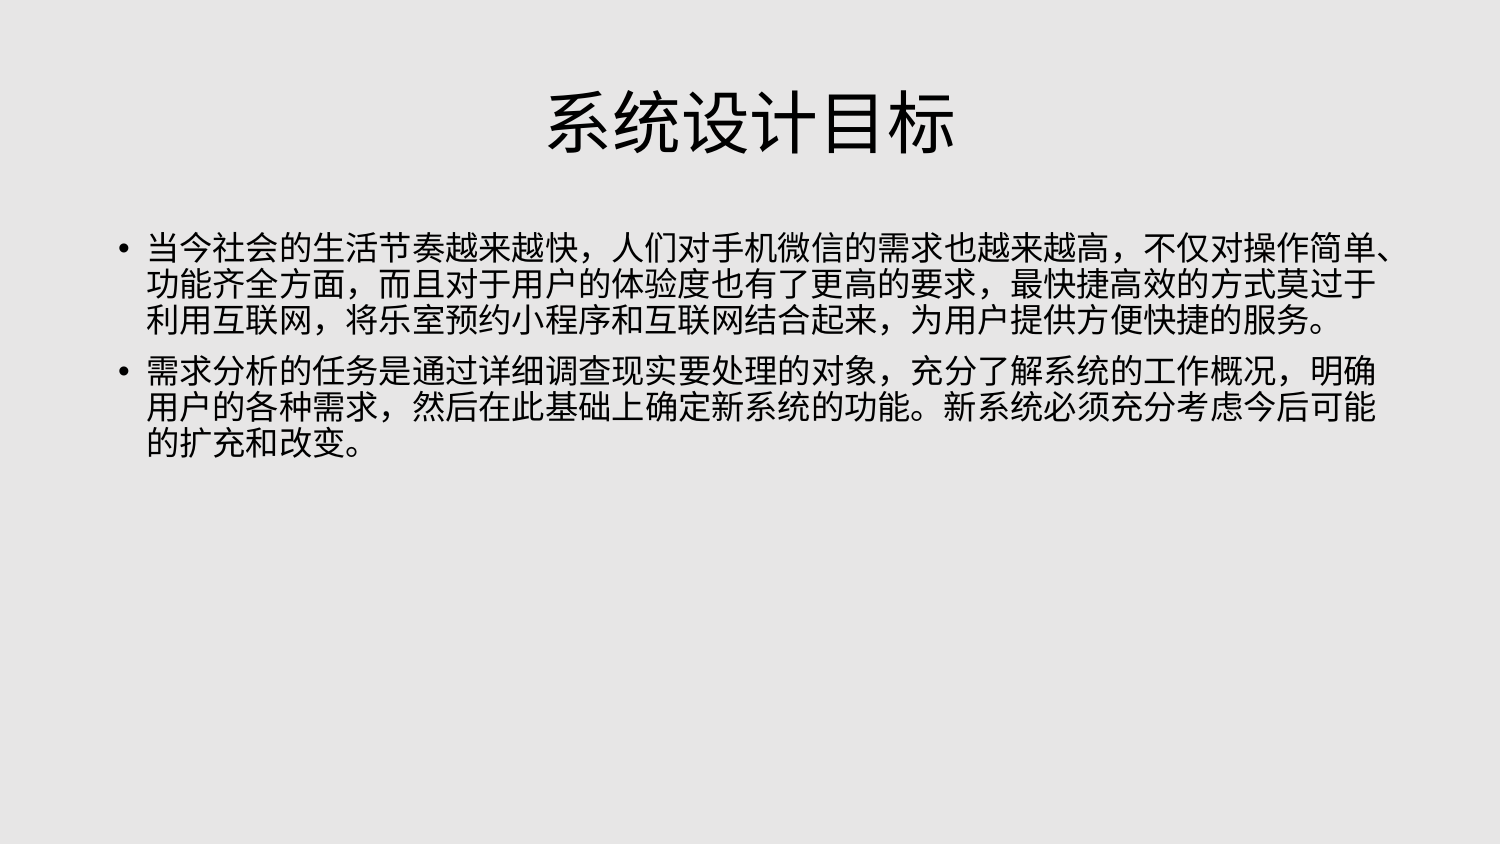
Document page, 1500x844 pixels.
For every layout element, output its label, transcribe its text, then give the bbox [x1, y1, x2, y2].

title 系统设计目标 [103, 44, 1397, 208]
list 当今社会的生活节奏越来越快，人们对手机微信的需求也越来越高，不仅对操作简单、功能齐全方面，而且对于用户的体验度也有了更高的要求，最快捷高效的方式莫过于利用互联网，将乐室预约小程序和互联网结合起来，为用户提供方便快捷的服务。 需求分析的任务是通过详细调查现实要处理的对象，充分了解系统的工作概况，明确用户的各种需求，然后在此基础上确定新系统的功能。新系统必须充分考虑今后可能的扩充和改变。 [103, 224, 1397, 760]
